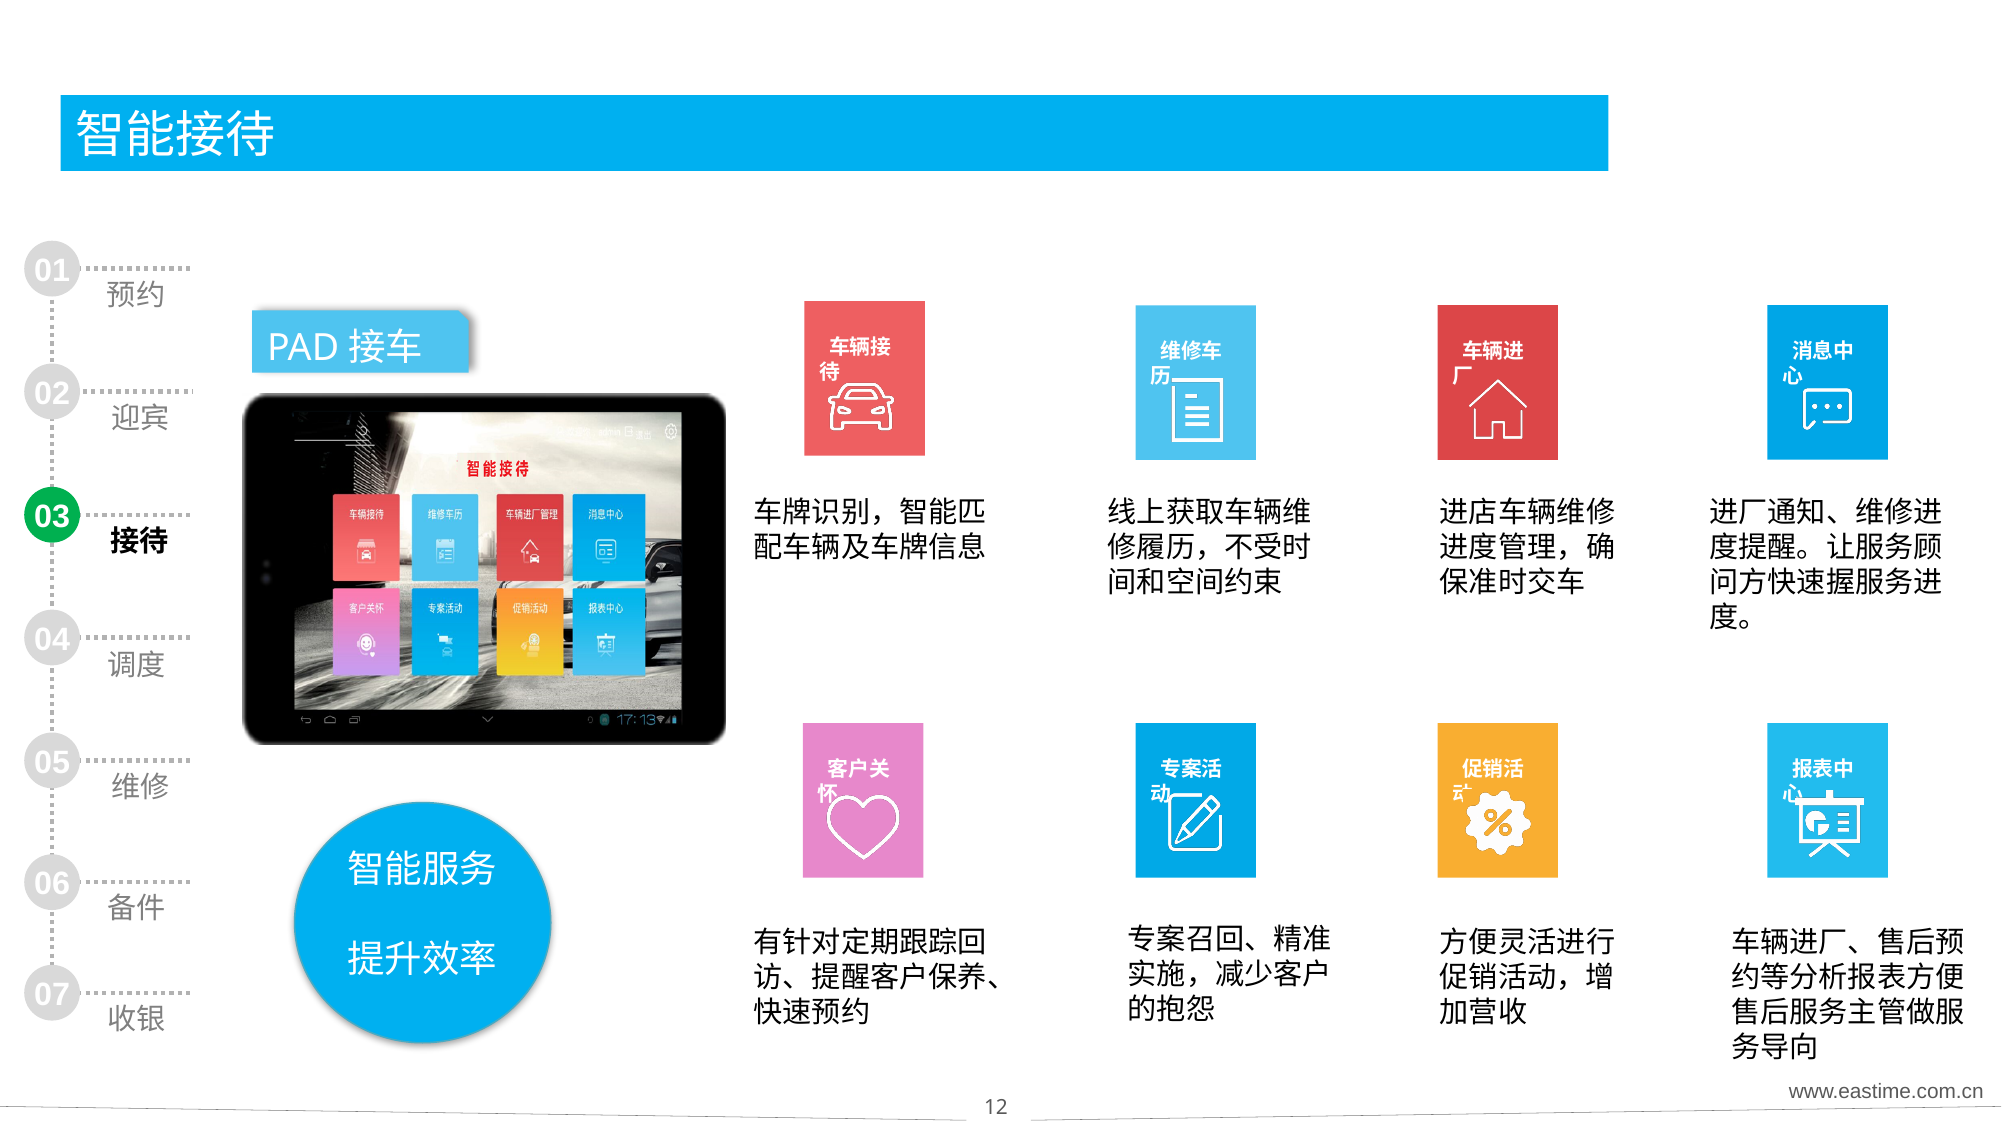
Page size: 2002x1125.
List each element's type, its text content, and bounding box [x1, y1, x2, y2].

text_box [24, 240, 193, 1043]
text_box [242, 300, 1986, 1073]
title 智能接待 [60, 95, 1609, 171]
